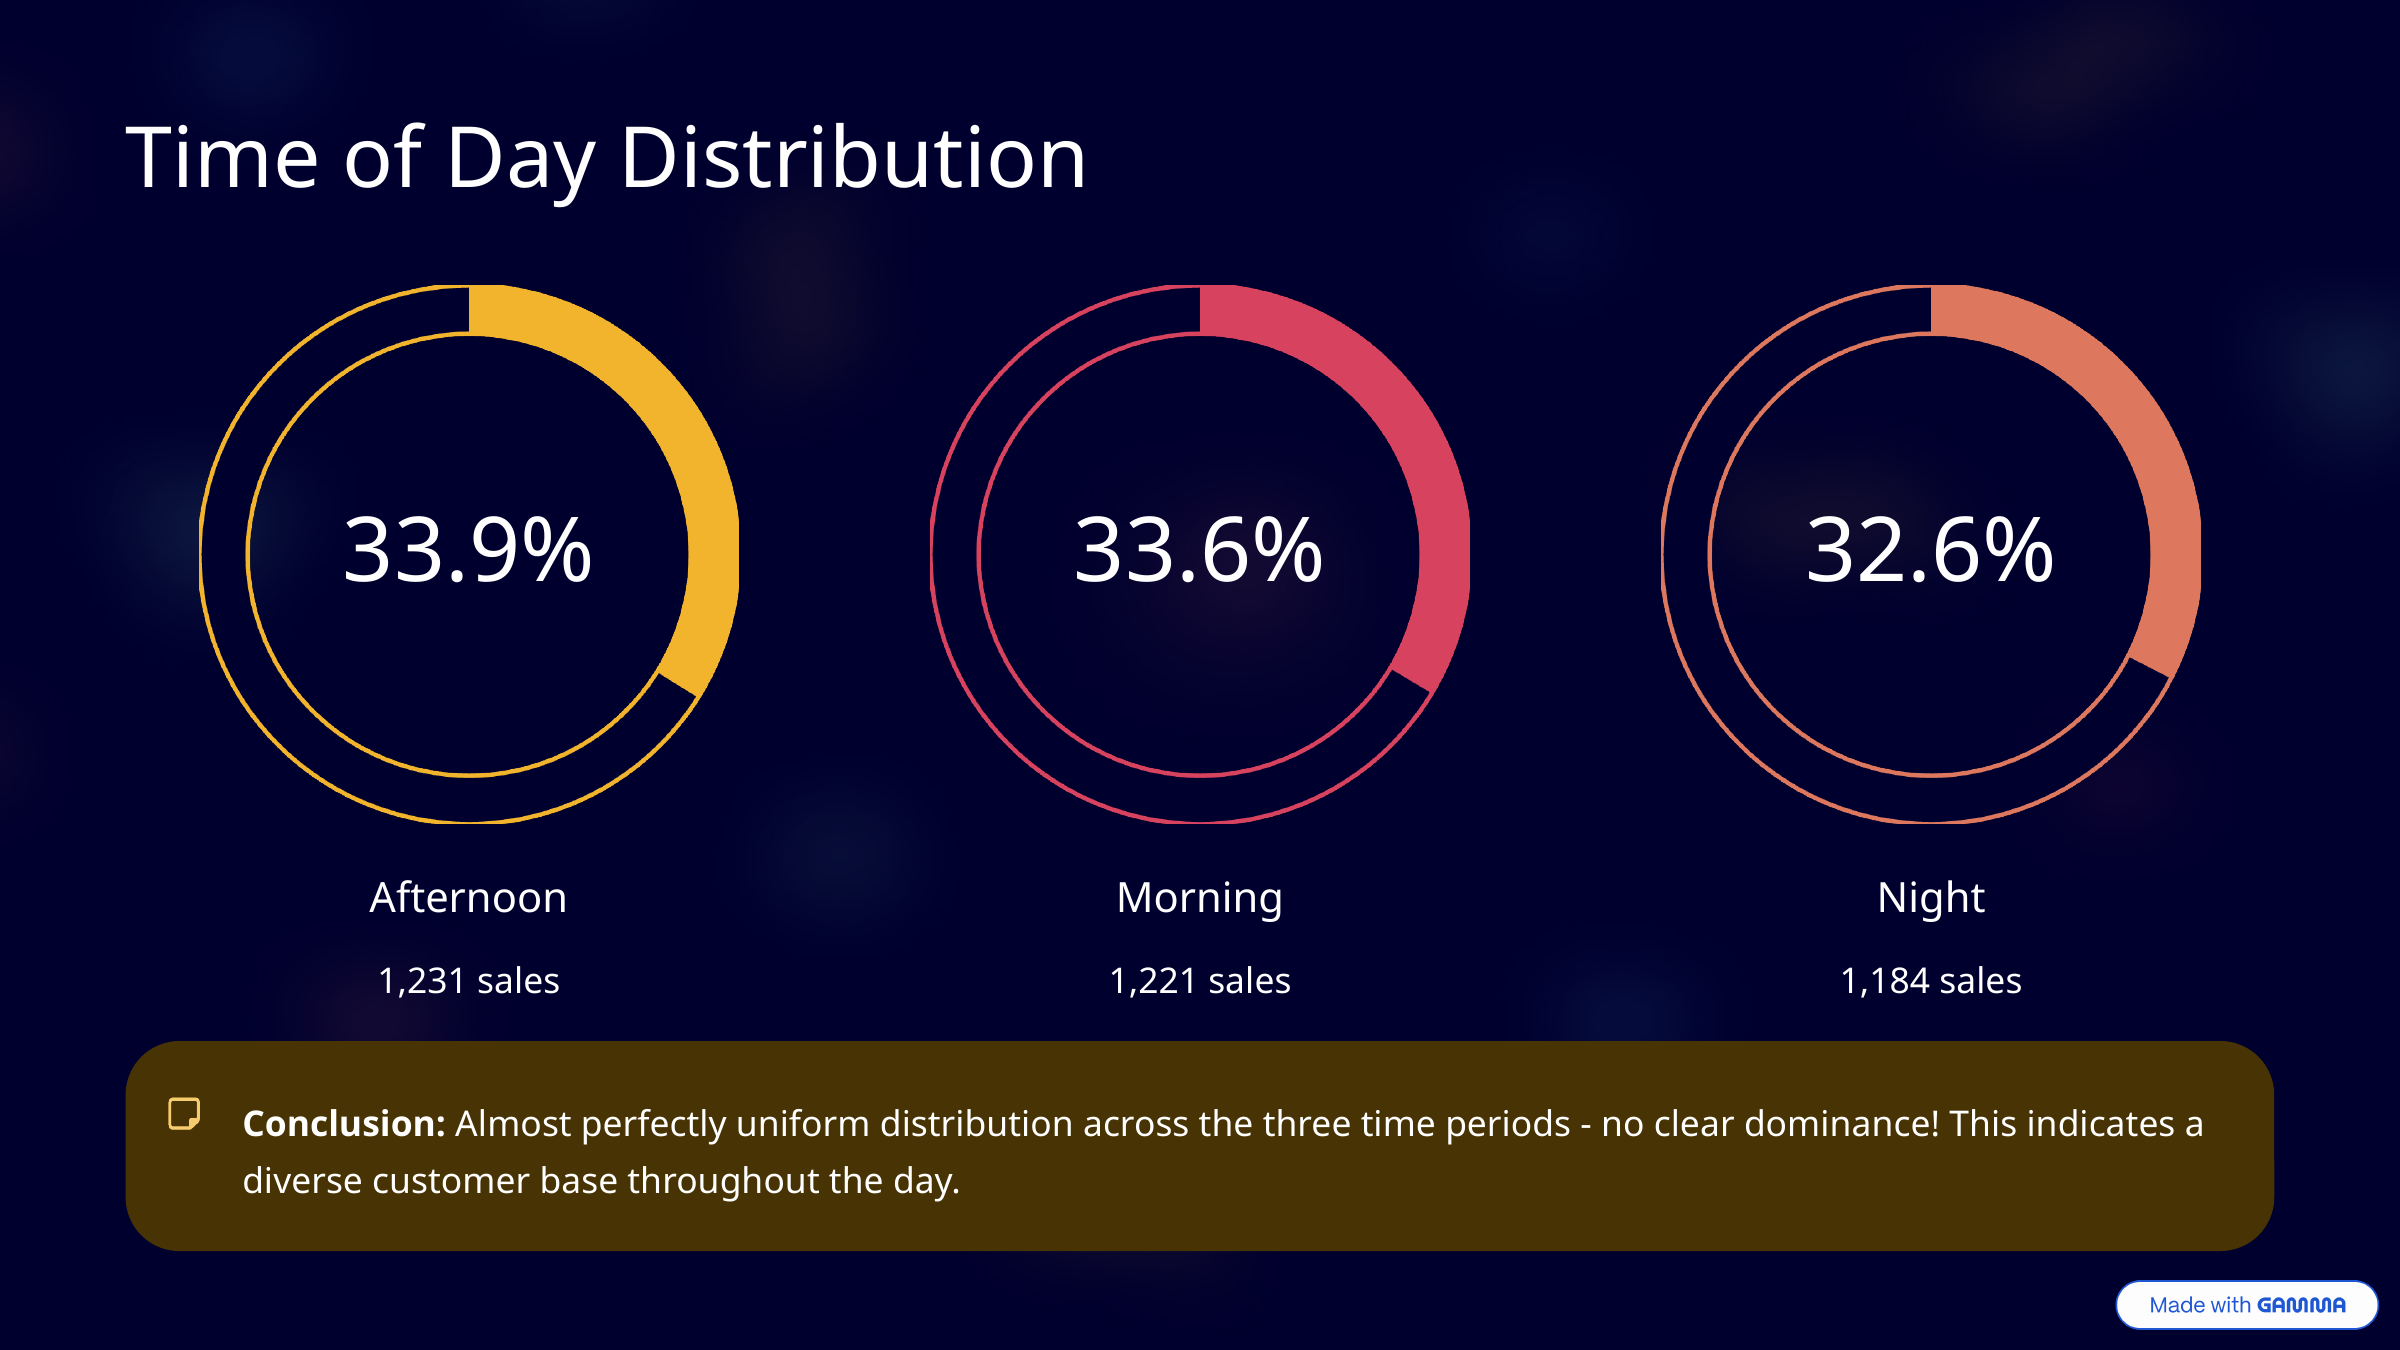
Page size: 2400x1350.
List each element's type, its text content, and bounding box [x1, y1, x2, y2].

picture [199, 285, 739, 824]
text_box Conclusion: Almost perfectly uniform distribution across the three time periods - no clear dominance! This indicates a diverse customer base throughout the day. [242, 1085, 2239, 1201]
text_box Time of Day Distribution [125, 98, 1070, 205]
picture [1661, 285, 2201, 824]
text_box 1,221 sales [856, 943, 1544, 1001]
picture [2106, 1271, 2389, 1339]
text_box [125, 1041, 2275, 1252]
text_box Afternoon [257, 868, 680, 922]
text_box Night [1719, 868, 2143, 922]
text_box 1,184 sales [1588, 943, 2275, 1001]
picture [930, 285, 1470, 824]
picture [161, 1095, 207, 1132]
text_box Morning [988, 868, 1412, 922]
text_box 1,231 sales [125, 943, 812, 1001]
